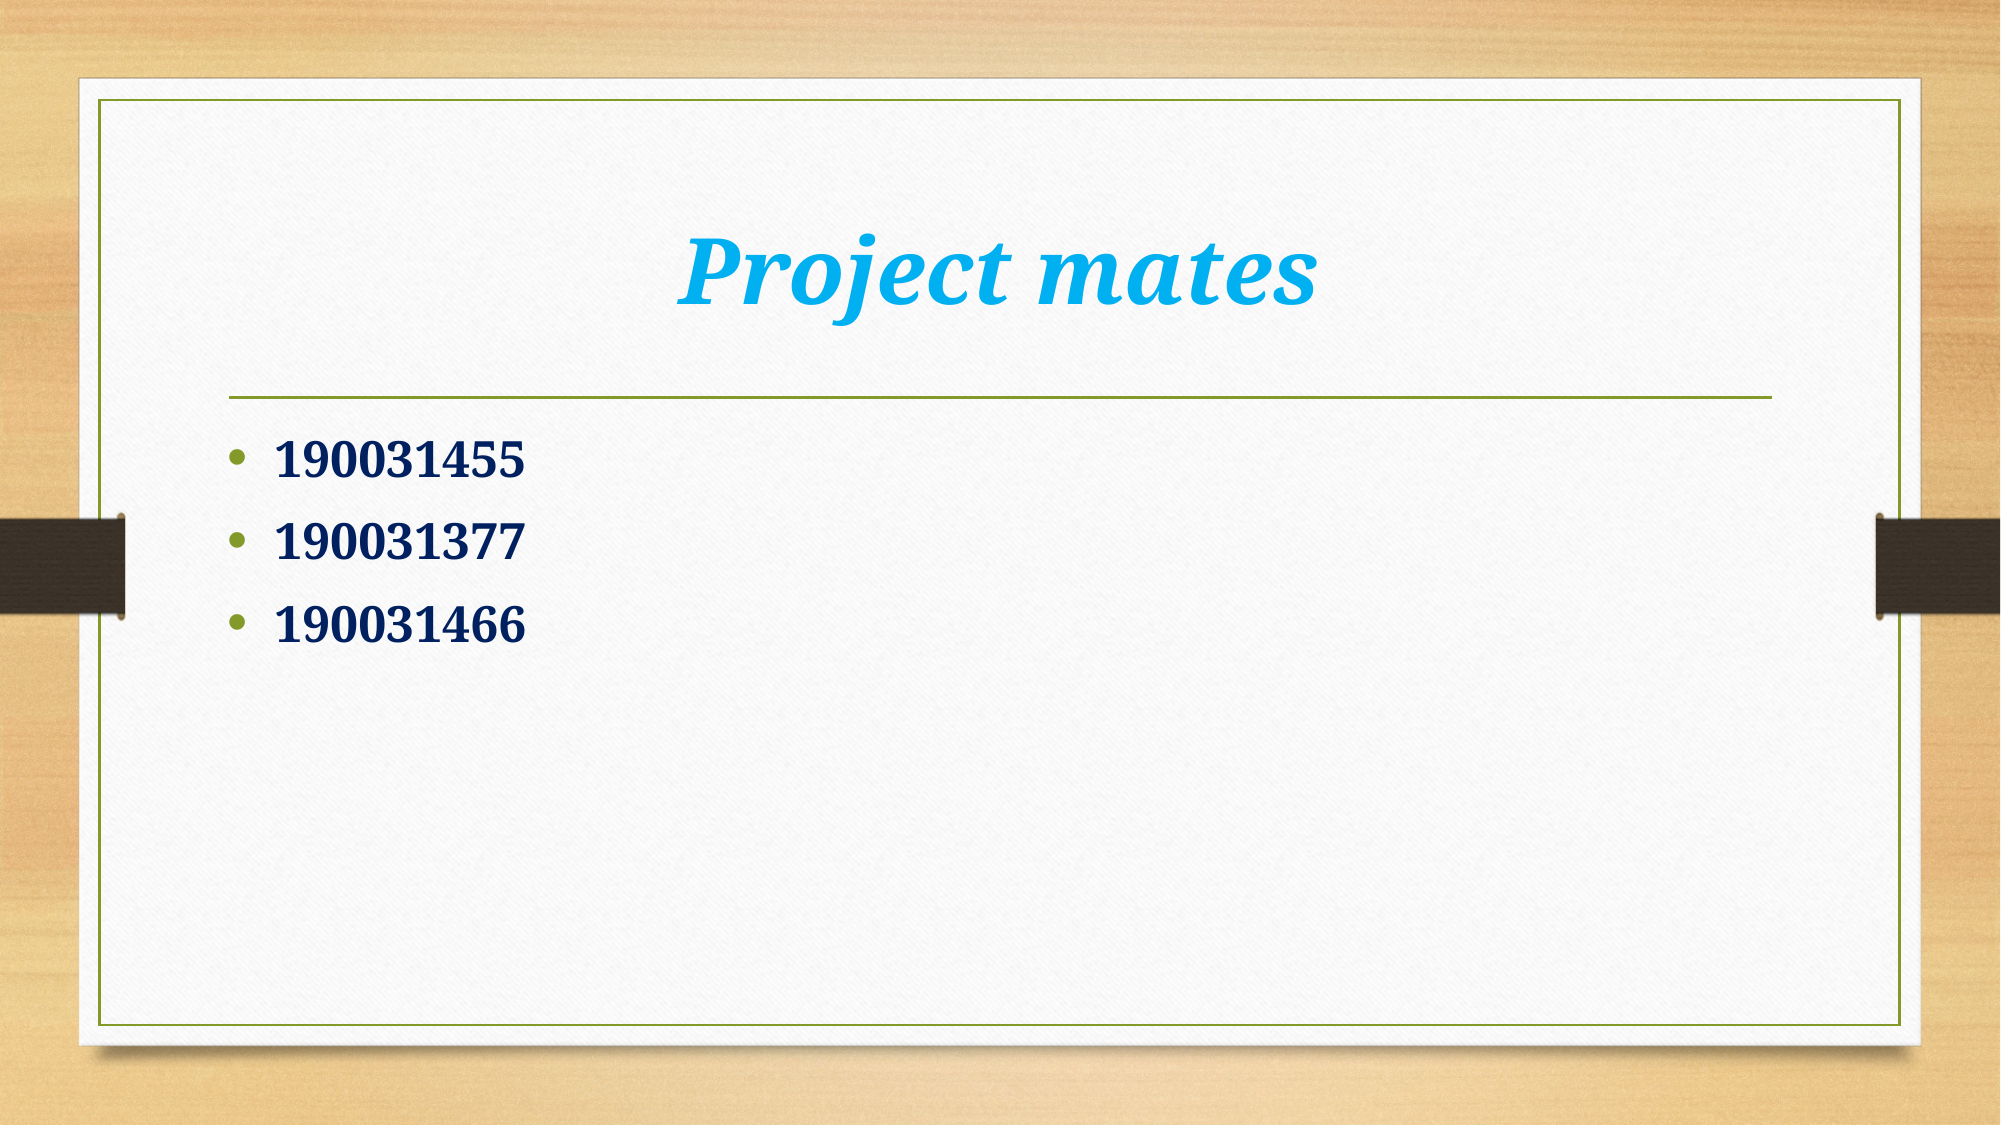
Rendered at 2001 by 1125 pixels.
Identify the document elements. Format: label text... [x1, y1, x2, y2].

picture [0, 0, 2001, 1125]
title Project mates [212, 161, 1788, 375]
list 190031455 190031377 190031466 [212, 419, 1788, 964]
